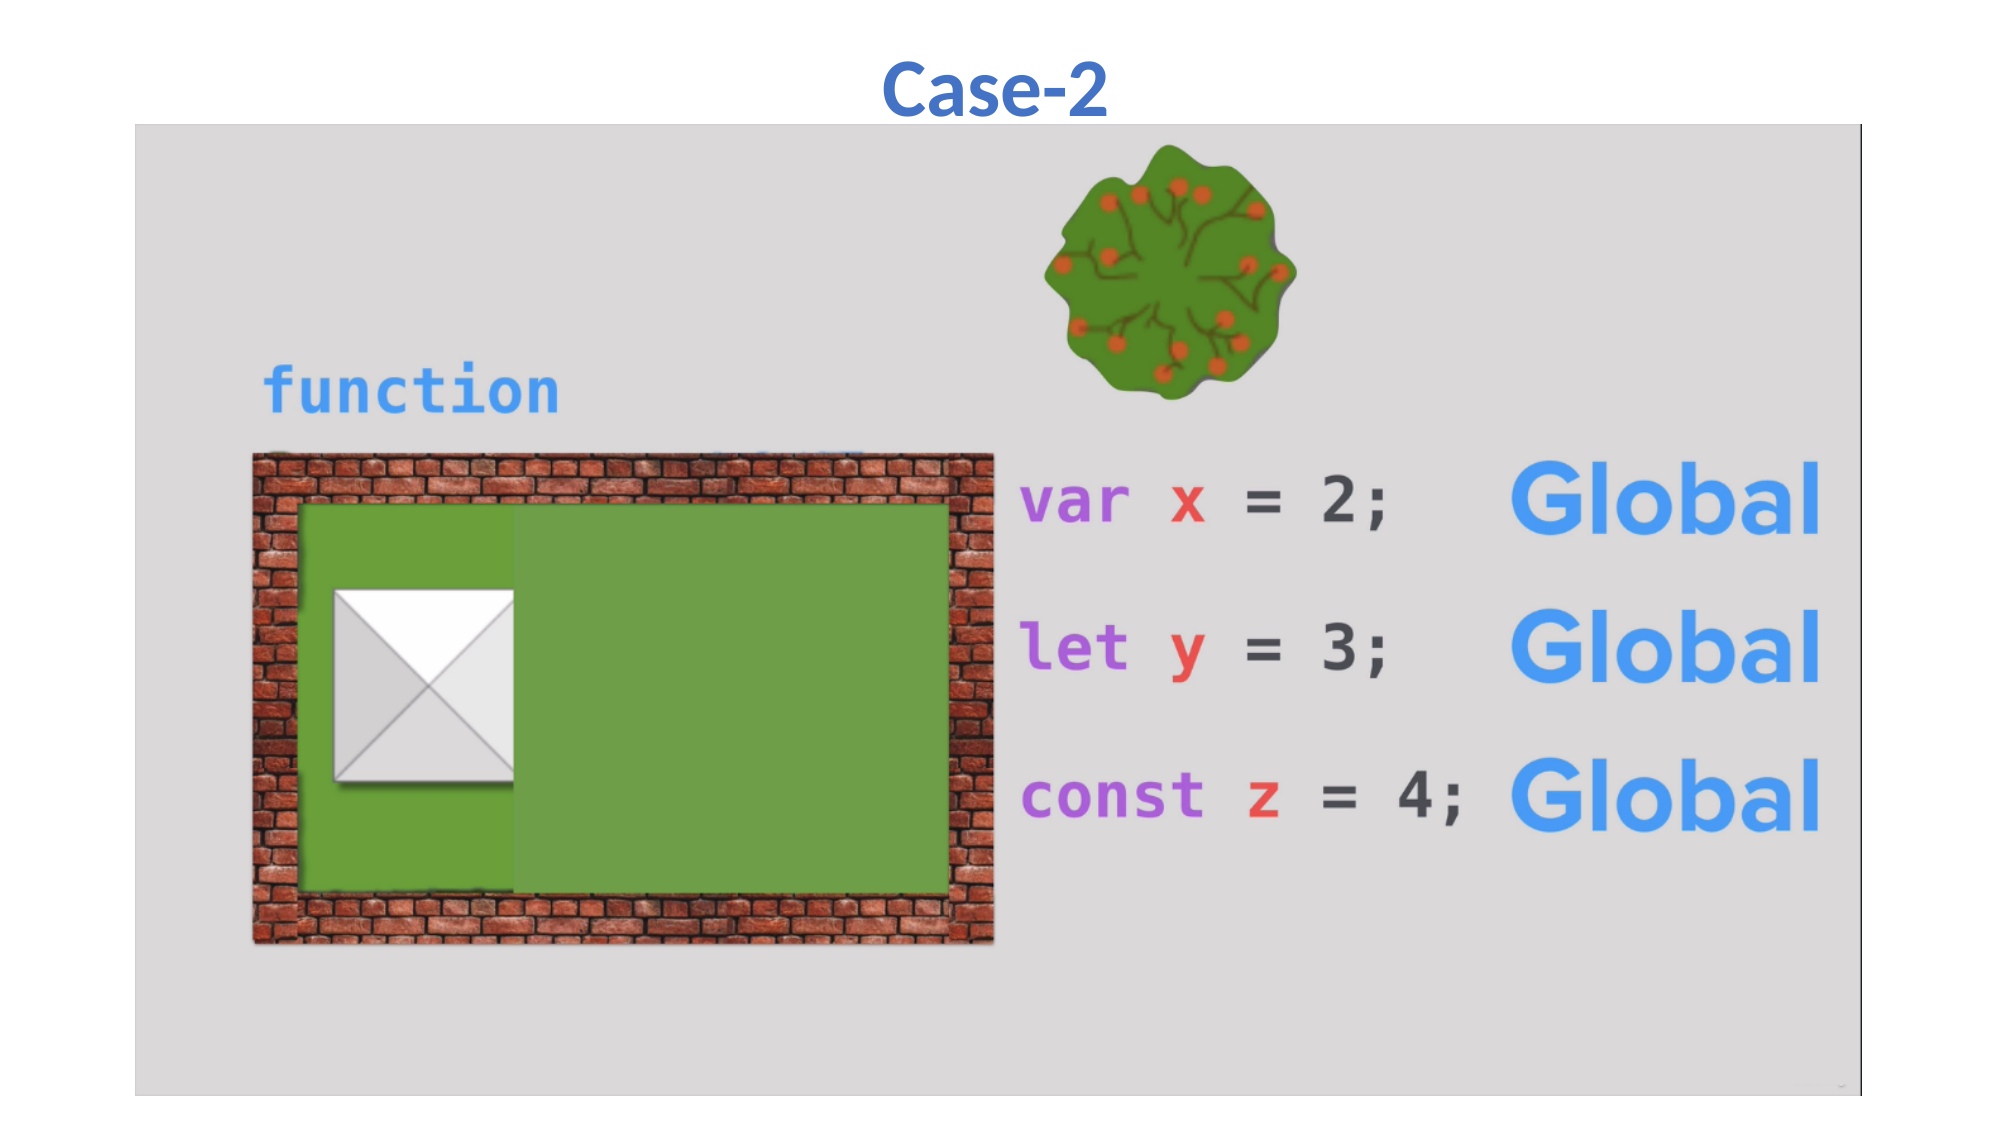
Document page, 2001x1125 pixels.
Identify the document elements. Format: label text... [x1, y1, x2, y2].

text_box Case-2 [867, 25, 1126, 124]
picture [135, 124, 1862, 1096]
